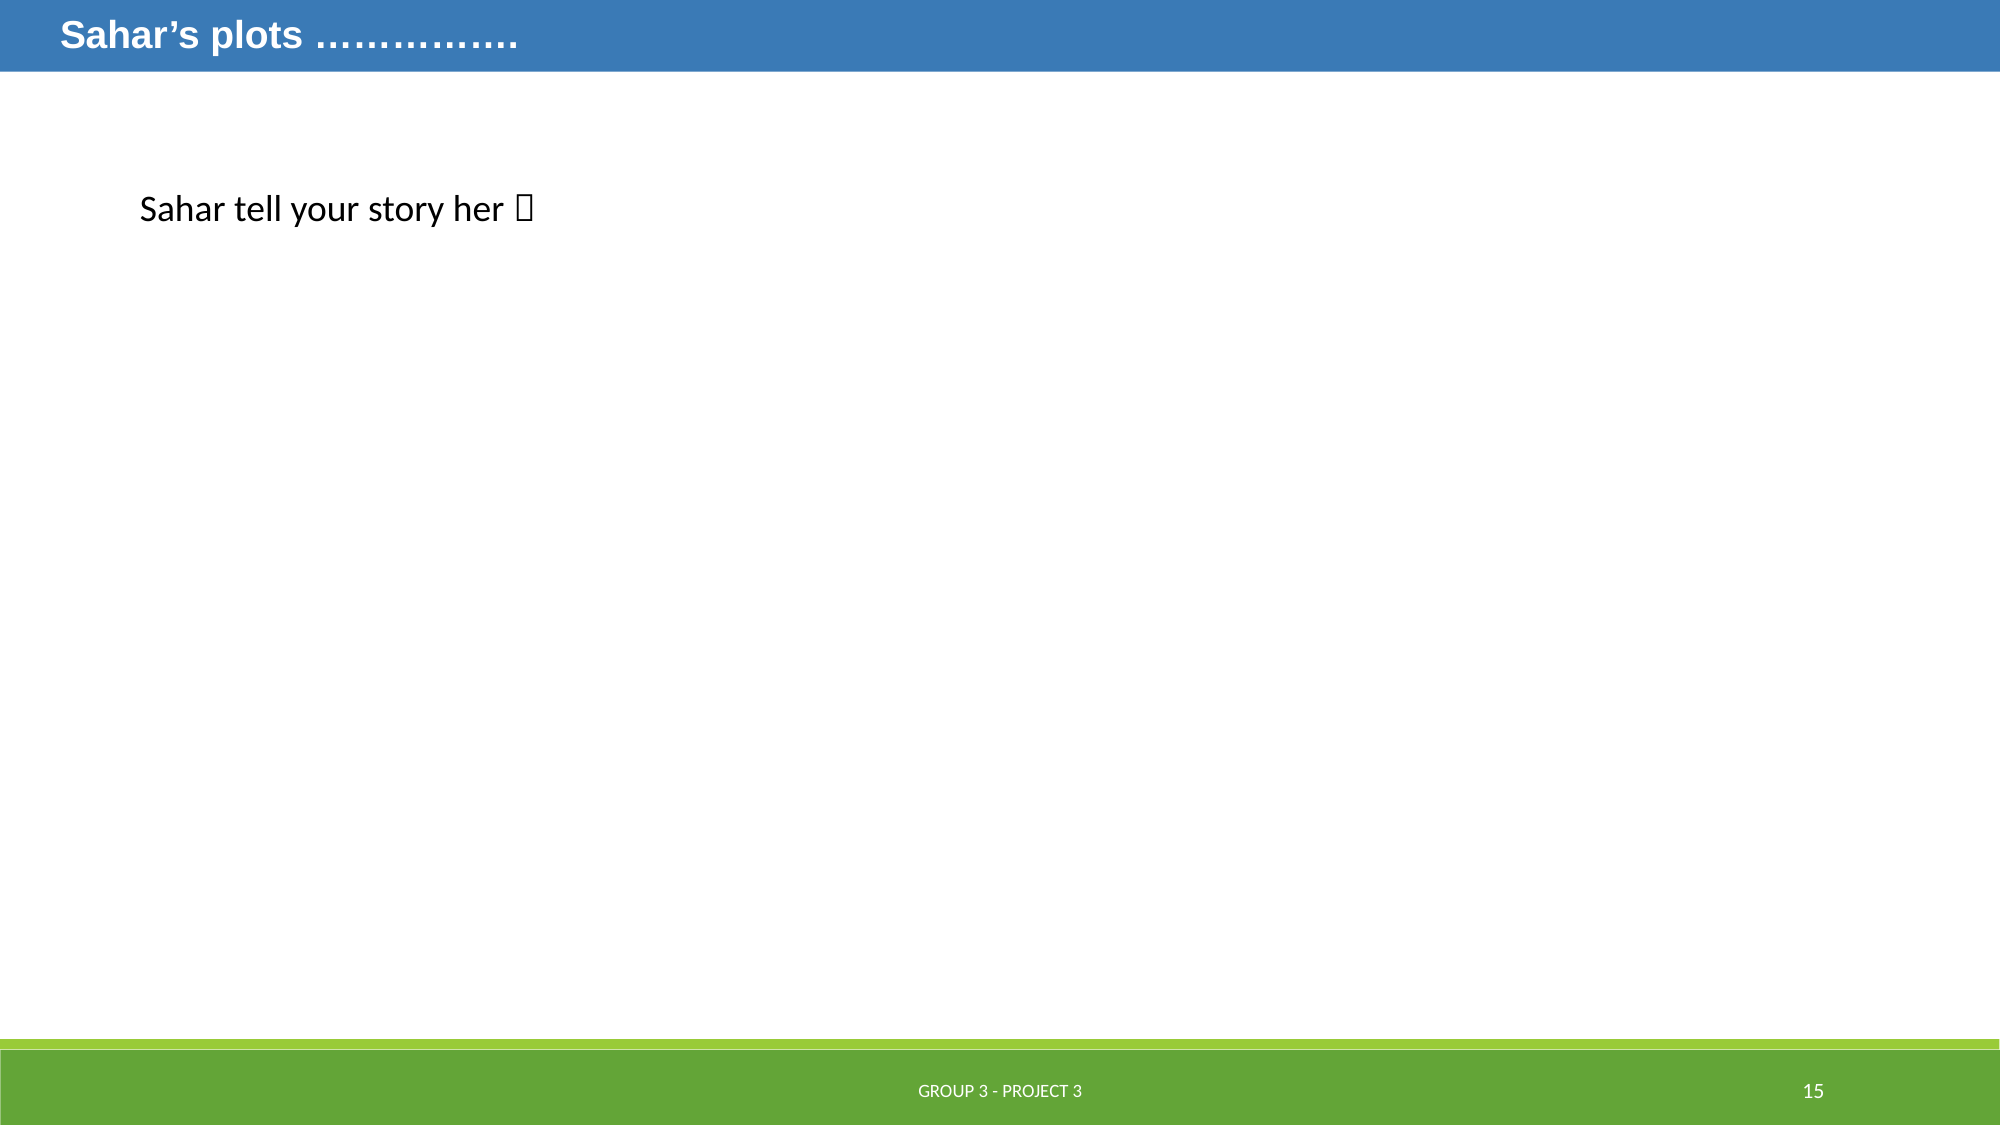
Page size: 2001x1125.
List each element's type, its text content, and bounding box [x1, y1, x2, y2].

text_box Sahar tell your story her  [124, 177, 1609, 237]
slide_number 15 [1624, 1059, 1840, 1120]
text_box Sahar’s plots ……………. [0, 0, 2000, 72]
footer Group 3 - Project 3 [604, 1059, 1396, 1120]
